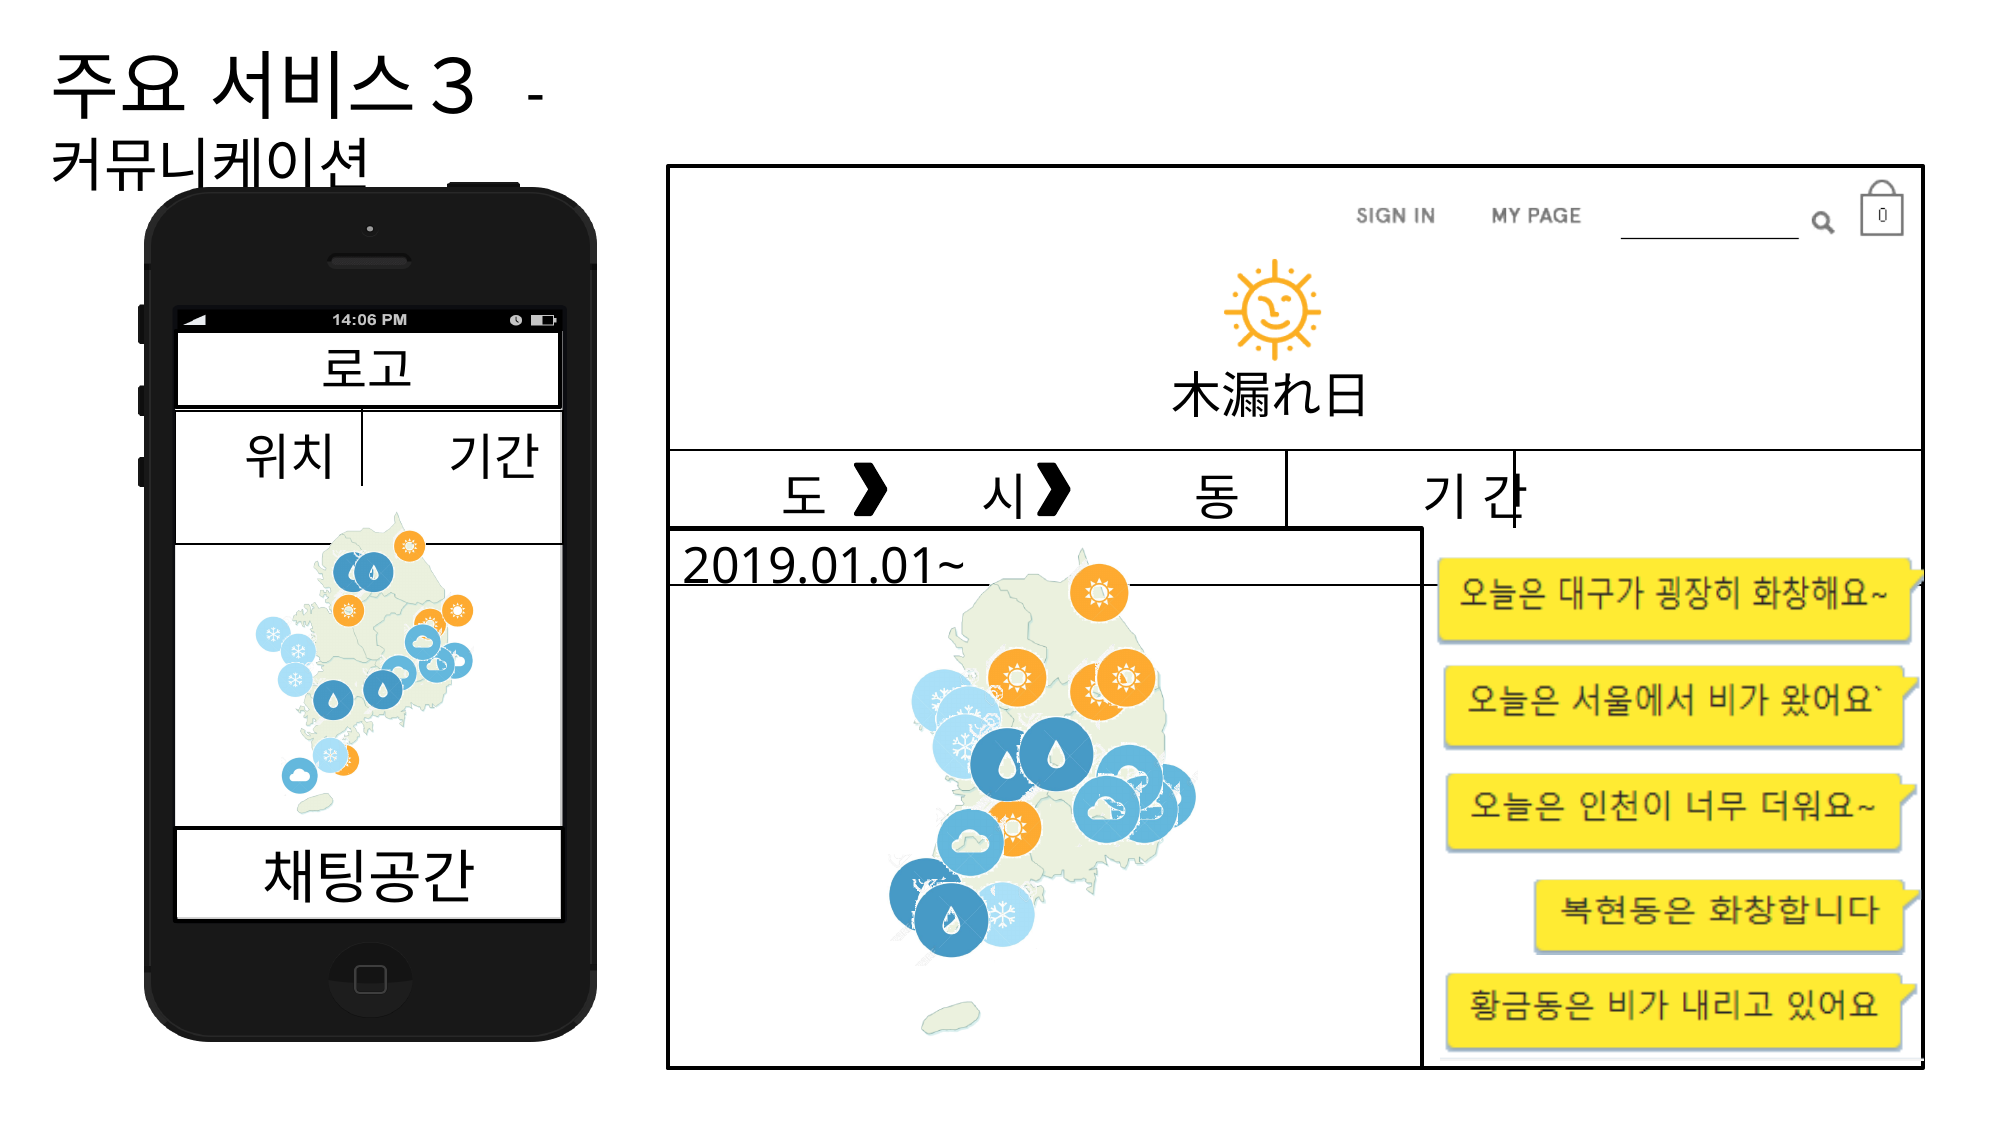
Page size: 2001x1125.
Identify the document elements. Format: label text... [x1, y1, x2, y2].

picture [1322, 145, 1959, 290]
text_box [667, 528, 1423, 1069]
text_box [854, 462, 888, 517]
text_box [1430, 542, 1924, 1061]
text_box 주요 서비스３ - 커뮤니케이션 [35, 31, 897, 206]
text_box [666, 164, 1925, 543]
table_header 도 시 동 기 간 2019.01.01~ [669, 451, 1285, 526]
text_box [1037, 462, 1071, 517]
picture [138, 182, 598, 1042]
text_box [1427, 1066, 1925, 1070]
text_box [1163, 246, 1379, 433]
table_header 도 시 동 기 간 2019.01.01~ [1288, 451, 1922, 542]
